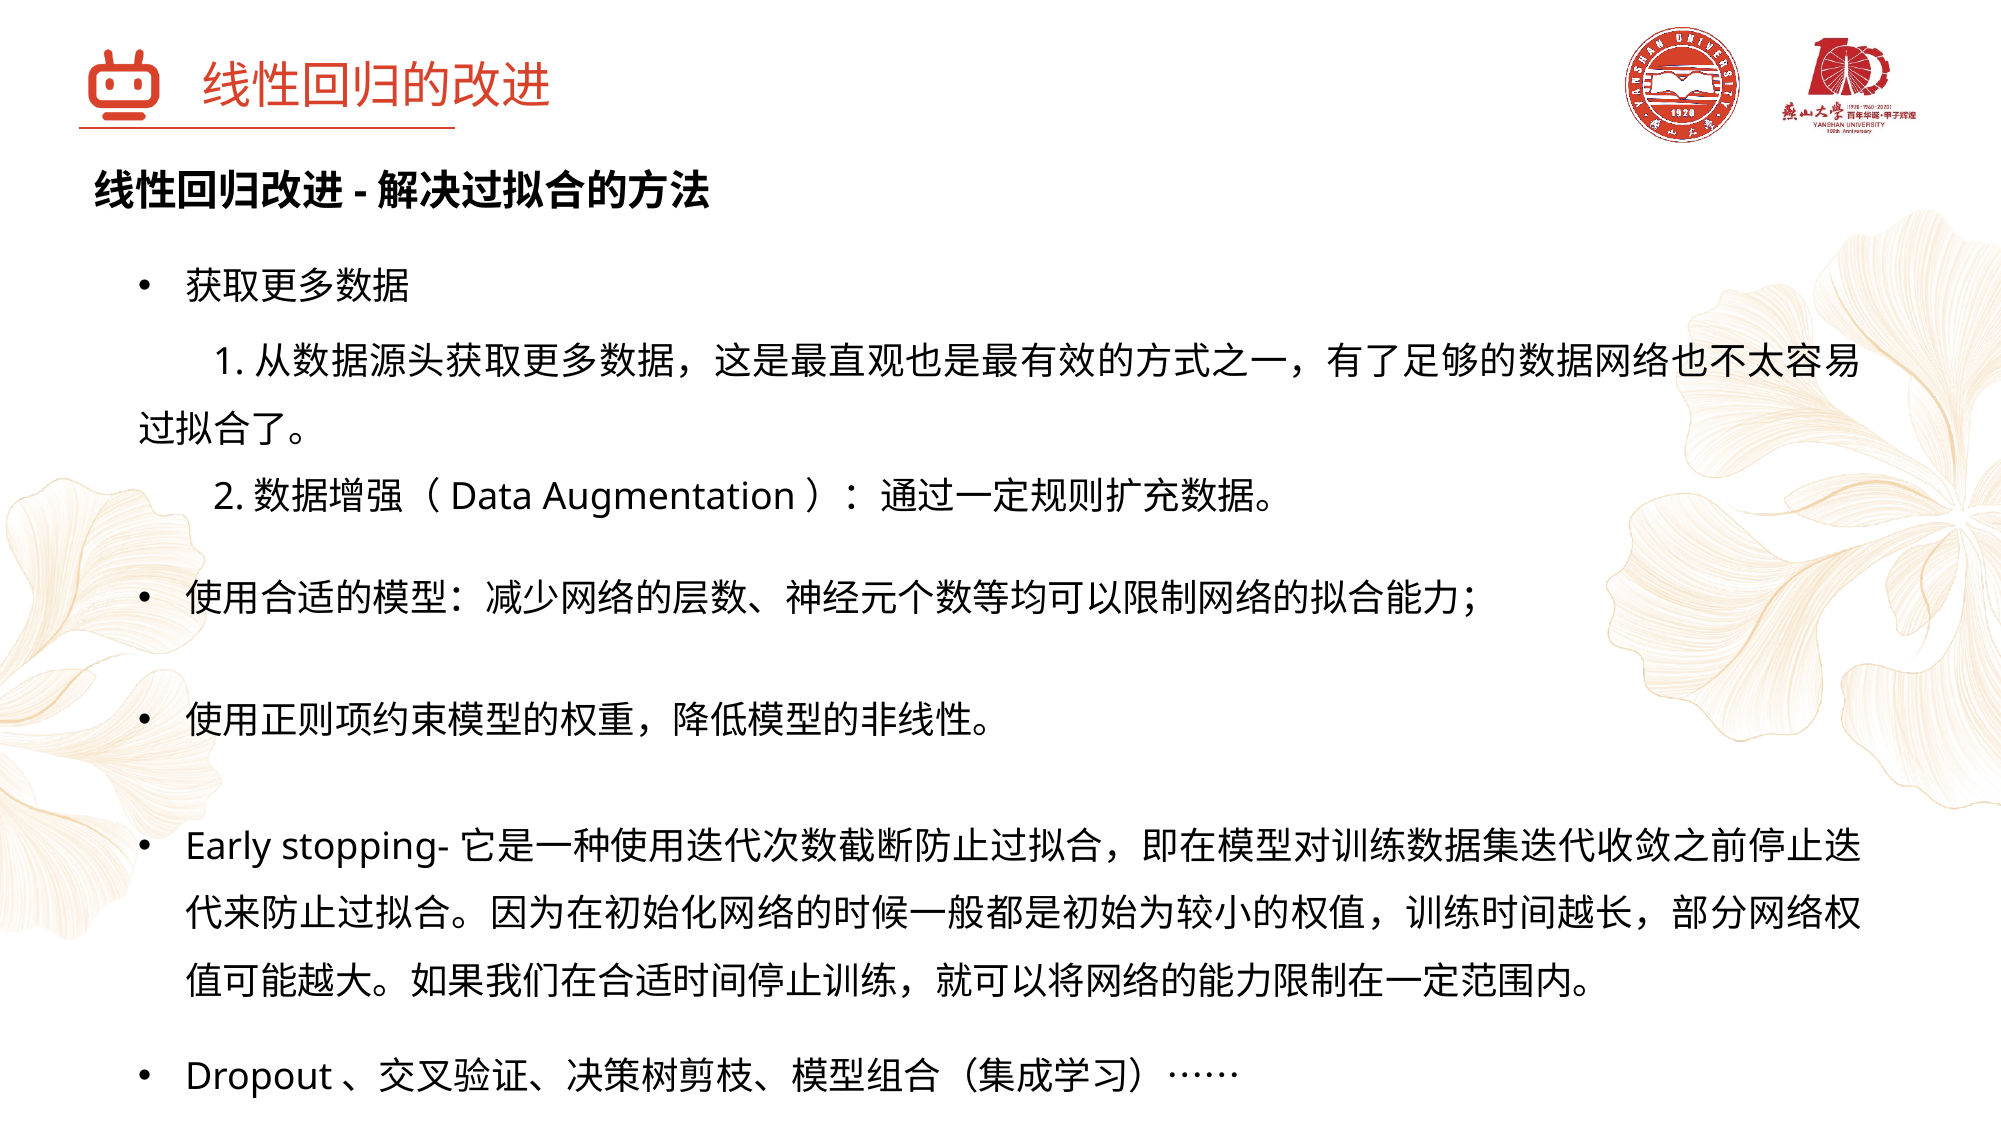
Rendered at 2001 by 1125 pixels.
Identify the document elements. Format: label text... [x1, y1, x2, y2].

text_box Early stopping-它是一种使用迭代次数截断防止过拟合，即在模型对训练数据集迭代收敛之前停止迭代来防止过拟合。因为在初始化网络的时候一般都是初始为较小的权值，训练时间越长，部分网络权值可能越大。如果我们在合适时间停止训练，就可以将网络的能力限制在一定范围内。 [123, 791, 1877, 1009]
picture [0, 354, 364, 1012]
text_box 获取更多数据 [123, 231, 455, 307]
text_box 使用正则项约束模型的权重，降低模型的非线性。 [308, 666, 1529, 749]
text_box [1624, 22, 1939, 147]
text_box 1.从数据源头获取更多数据，这是最直观也是最有效的方式之一，有了足够的数据网络也不太容易过拟合了。 2.数据增强（Data Augmentation）：通过一定规则扩充数据。 [123, 307, 1529, 525]
picture [1529, 188, 2001, 855]
picture [78, 39, 169, 127]
text_box 线性回归的改进 [186, 46, 567, 121]
text_box Dropout、交叉验证、决策树剪枝、模型组合（集成学习）…… [123, 1022, 1877, 1105]
text_box 线性回归改进-解决过拟合的方法 [78, 156, 860, 221]
text_box 使用合适的模型：减少网络的层数、神经元个数等均可以限制网络的拟合能力； [308, 544, 1529, 627]
